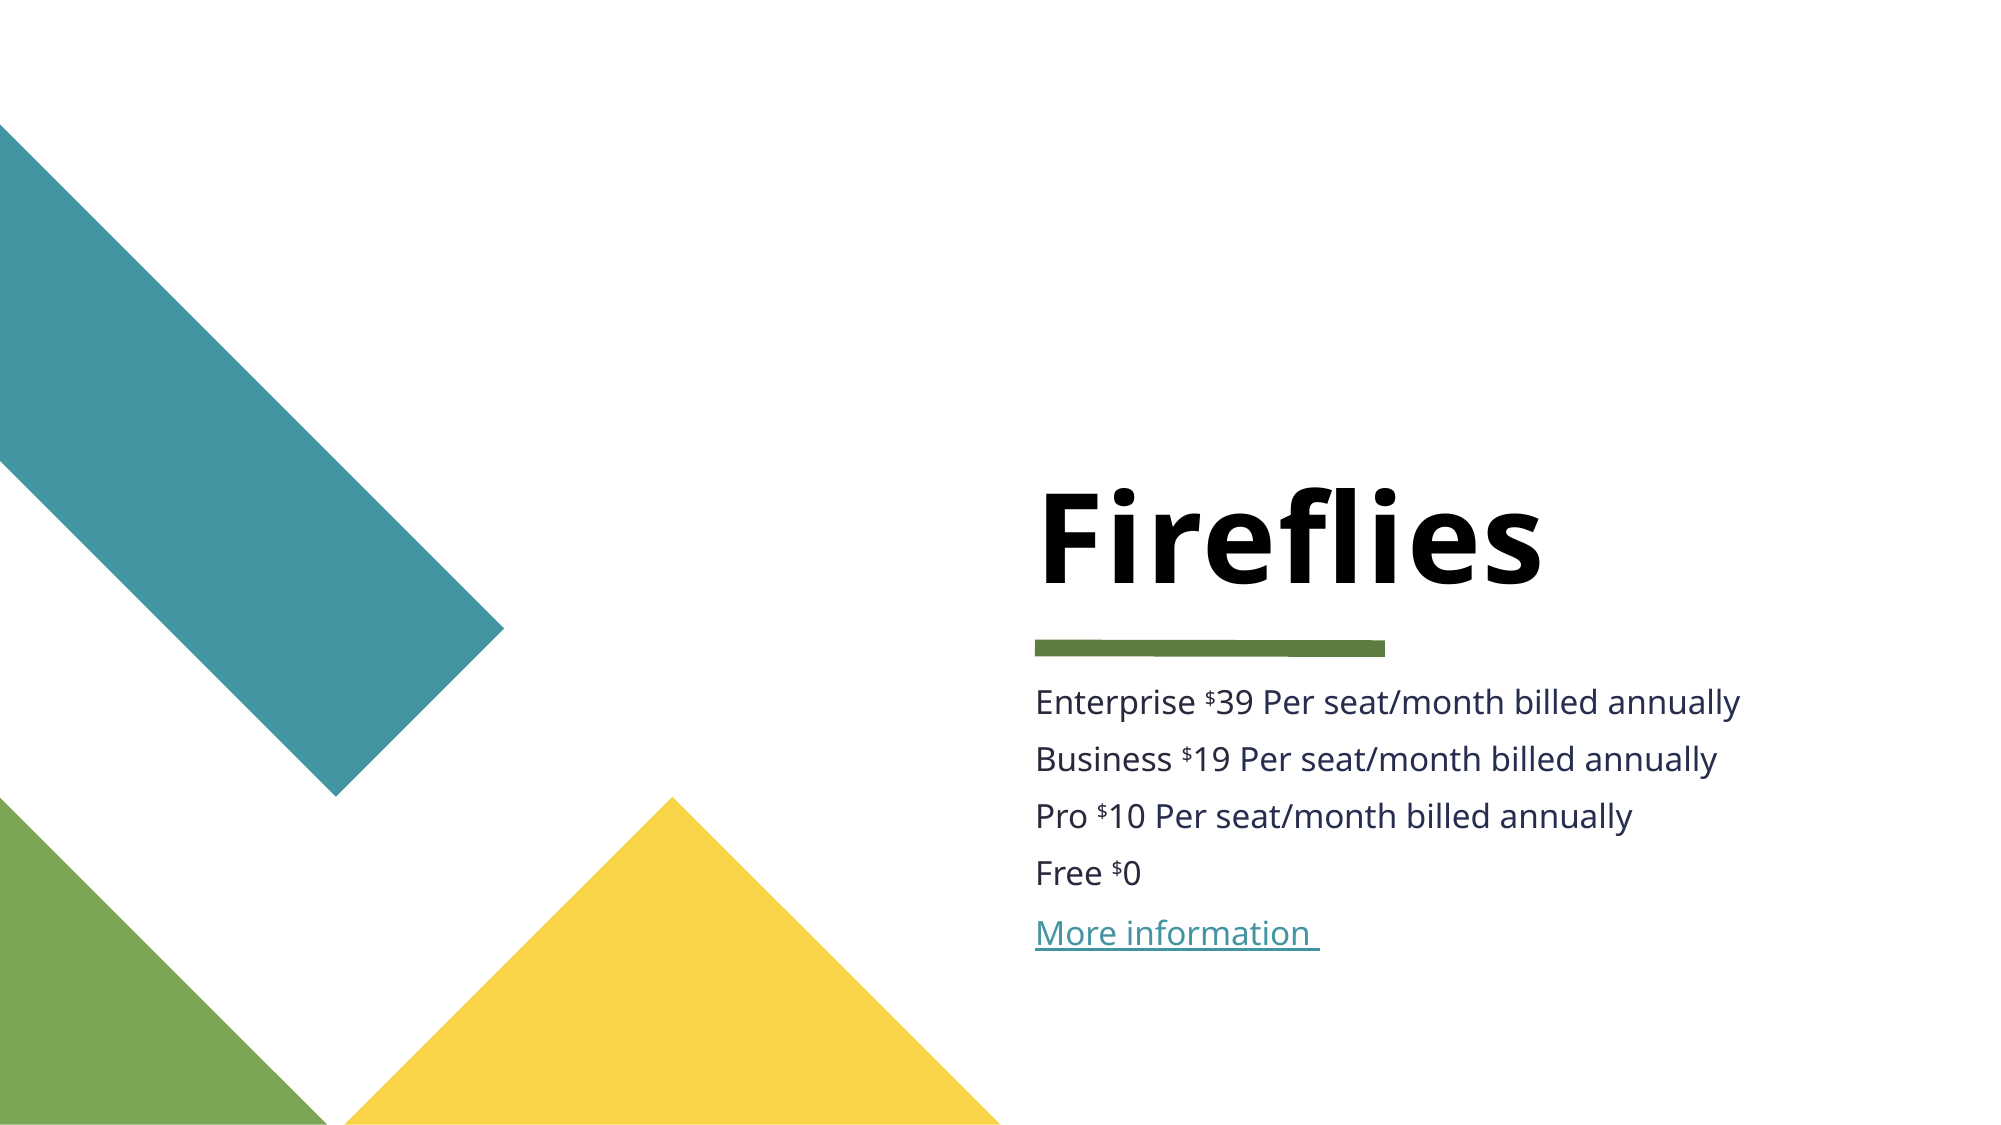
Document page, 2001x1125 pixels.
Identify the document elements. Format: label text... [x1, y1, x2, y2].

title Fireflies [1035, 67, 1936, 608]
list Enterprise $39 Per seat/month billed annually Business $19 Per seat/month billed annually Pro $10 Per seat/month billed annually Free $0 More information [1035, 686, 2000, 957]
